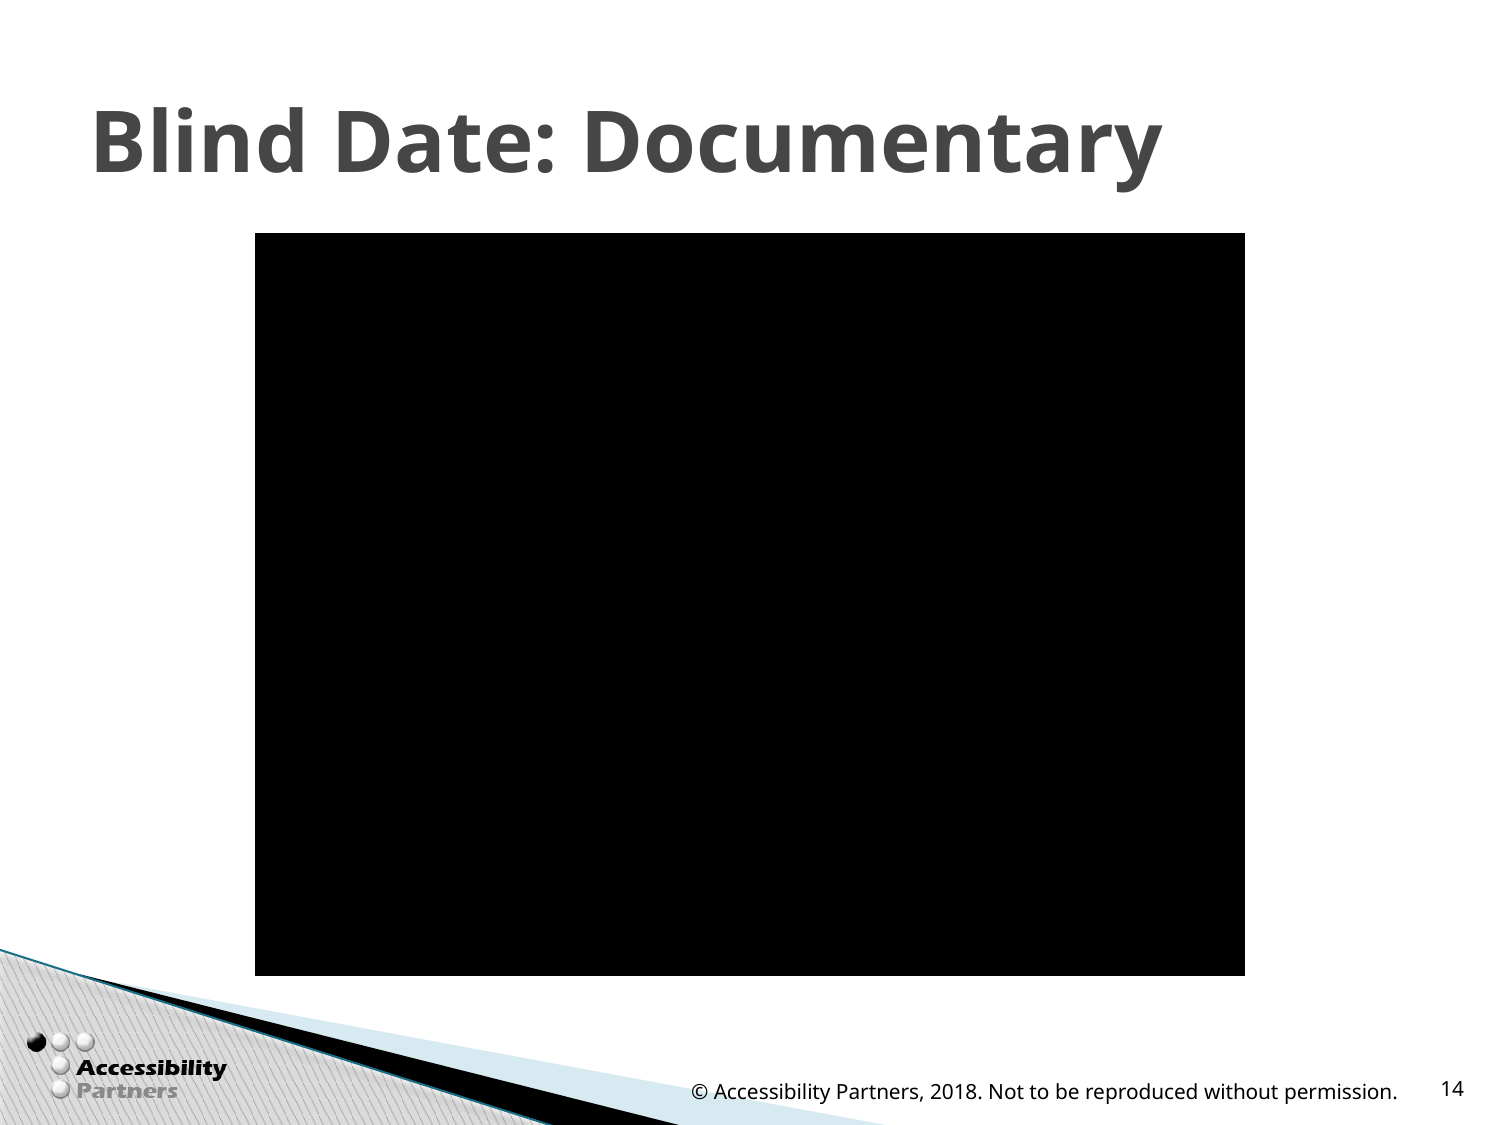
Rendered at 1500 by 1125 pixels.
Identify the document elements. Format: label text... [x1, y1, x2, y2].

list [253, 232, 1246, 977]
footer © Accessibility Partners, 2018. Not to be reproduced without permission. [537, 1051, 1413, 1112]
slide_number 14 [1418, 1051, 1479, 1112]
title Blind Date: Documentary [75, 45, 1425, 233]
picture [24, 1030, 229, 1100]
